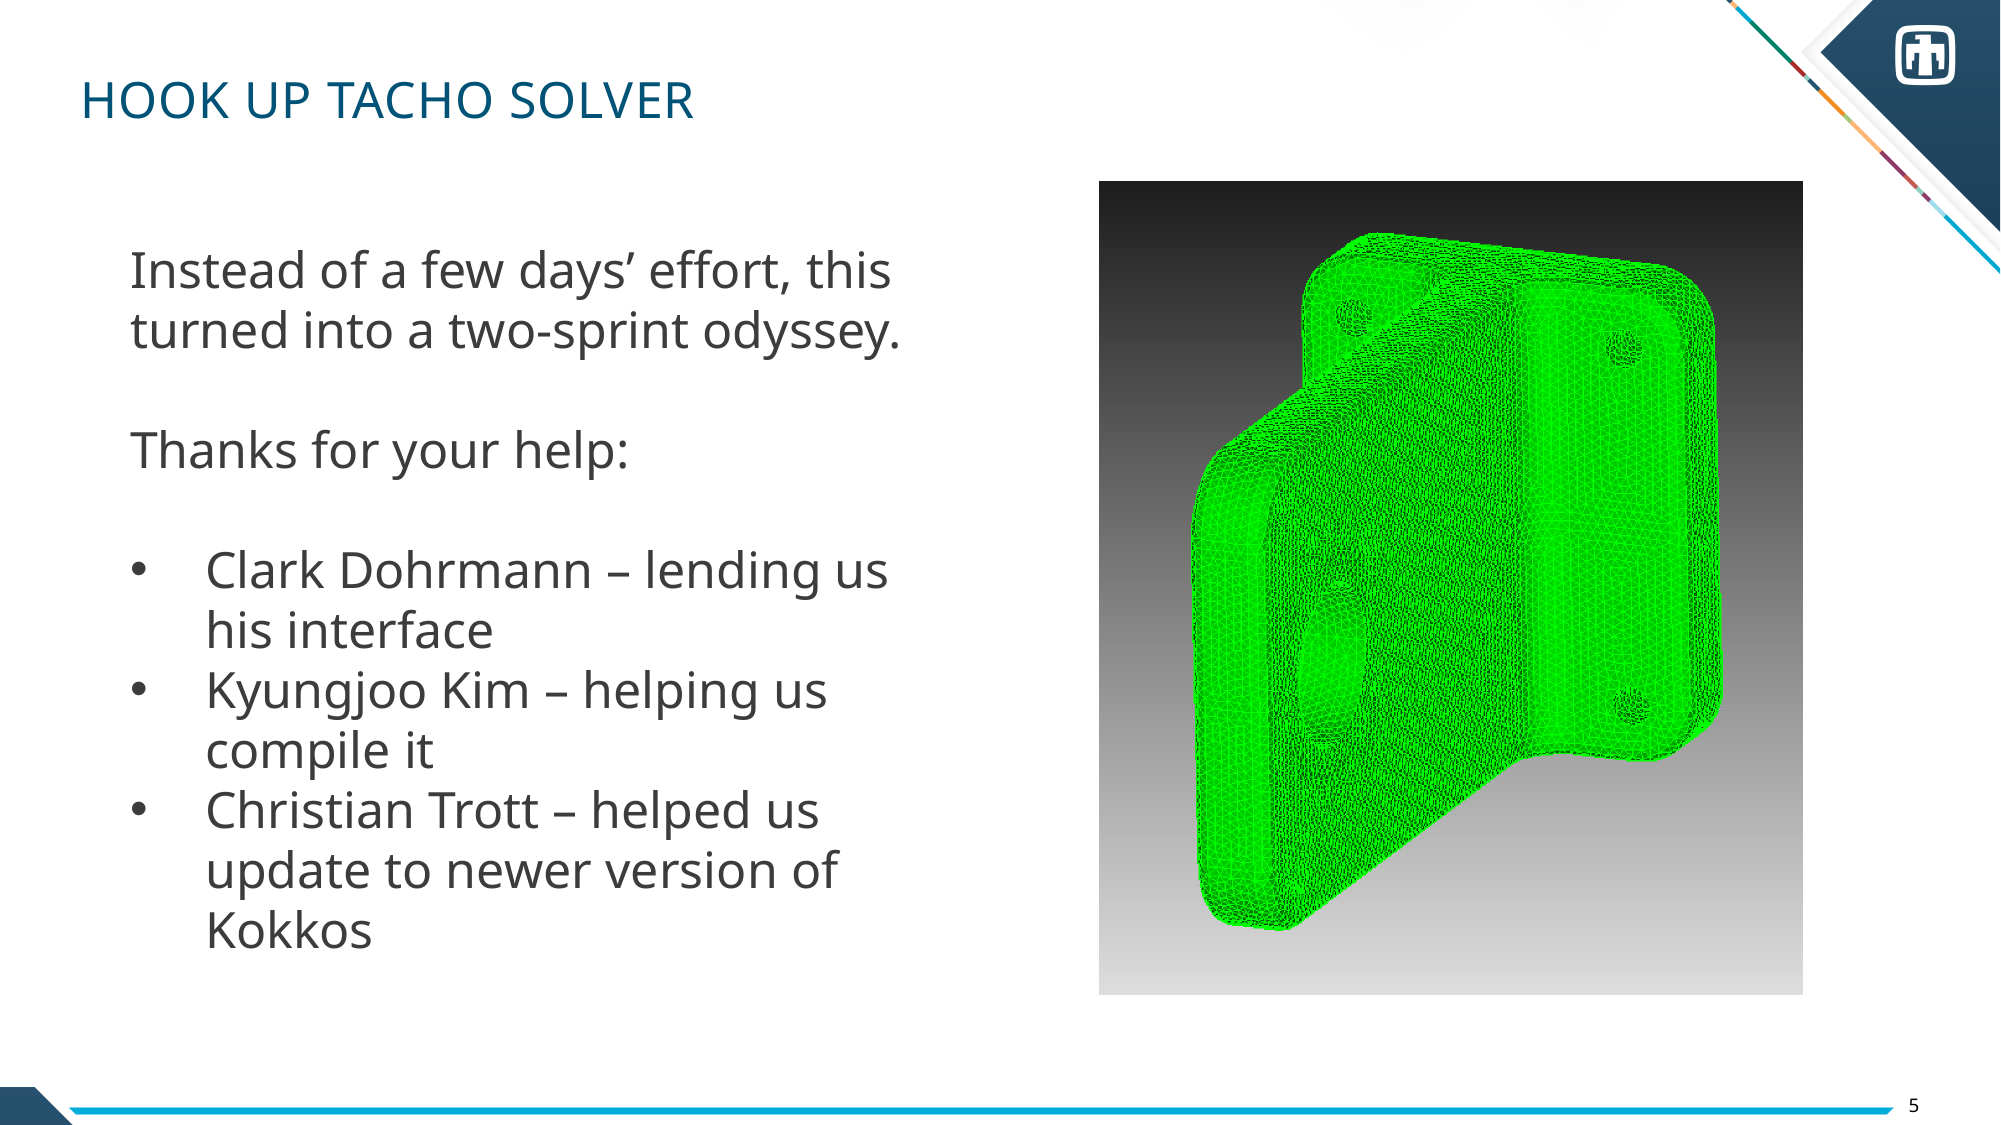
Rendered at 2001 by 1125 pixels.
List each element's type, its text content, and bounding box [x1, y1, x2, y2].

slide_number 5 [1893, 1086, 1974, 1125]
title Hook up Tacho Solver [80, 38, 1737, 166]
text_box Instead of a few days’ effort, this turned into a two-sprint odyssey. Thanks for your help: Clark Dohrmann – lending us his interface Kyungjoo Kim – helping us compile it Christian Trott – helped us update to newer version of Kokkos [115, 230, 976, 966]
picture [0, 0, 2001, 1125]
